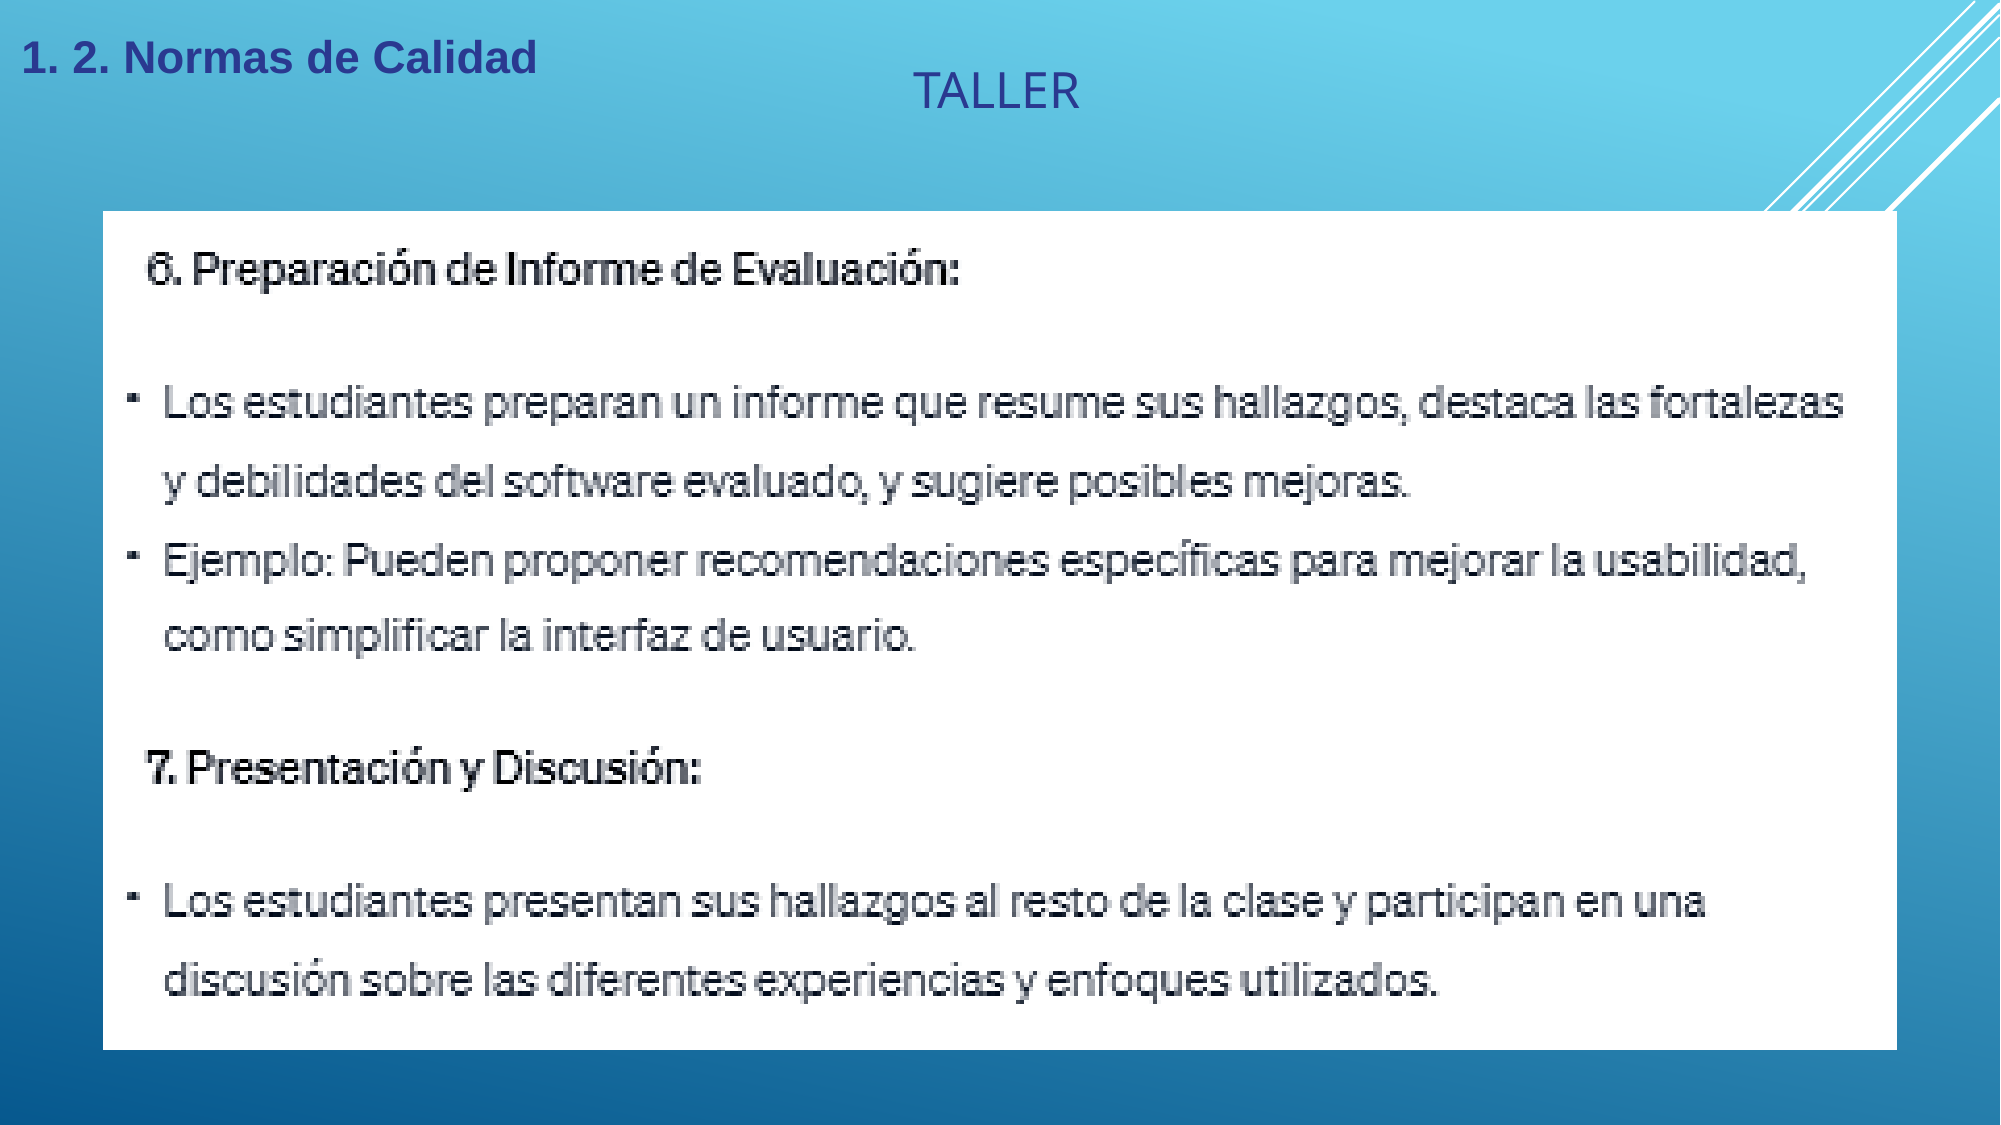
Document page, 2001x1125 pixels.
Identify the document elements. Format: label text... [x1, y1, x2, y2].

picture [103, 211, 1897, 1051]
text_box 1. 2. Normas de Calidad [6, 11, 563, 99]
text_box TALLER [898, 51, 1152, 127]
